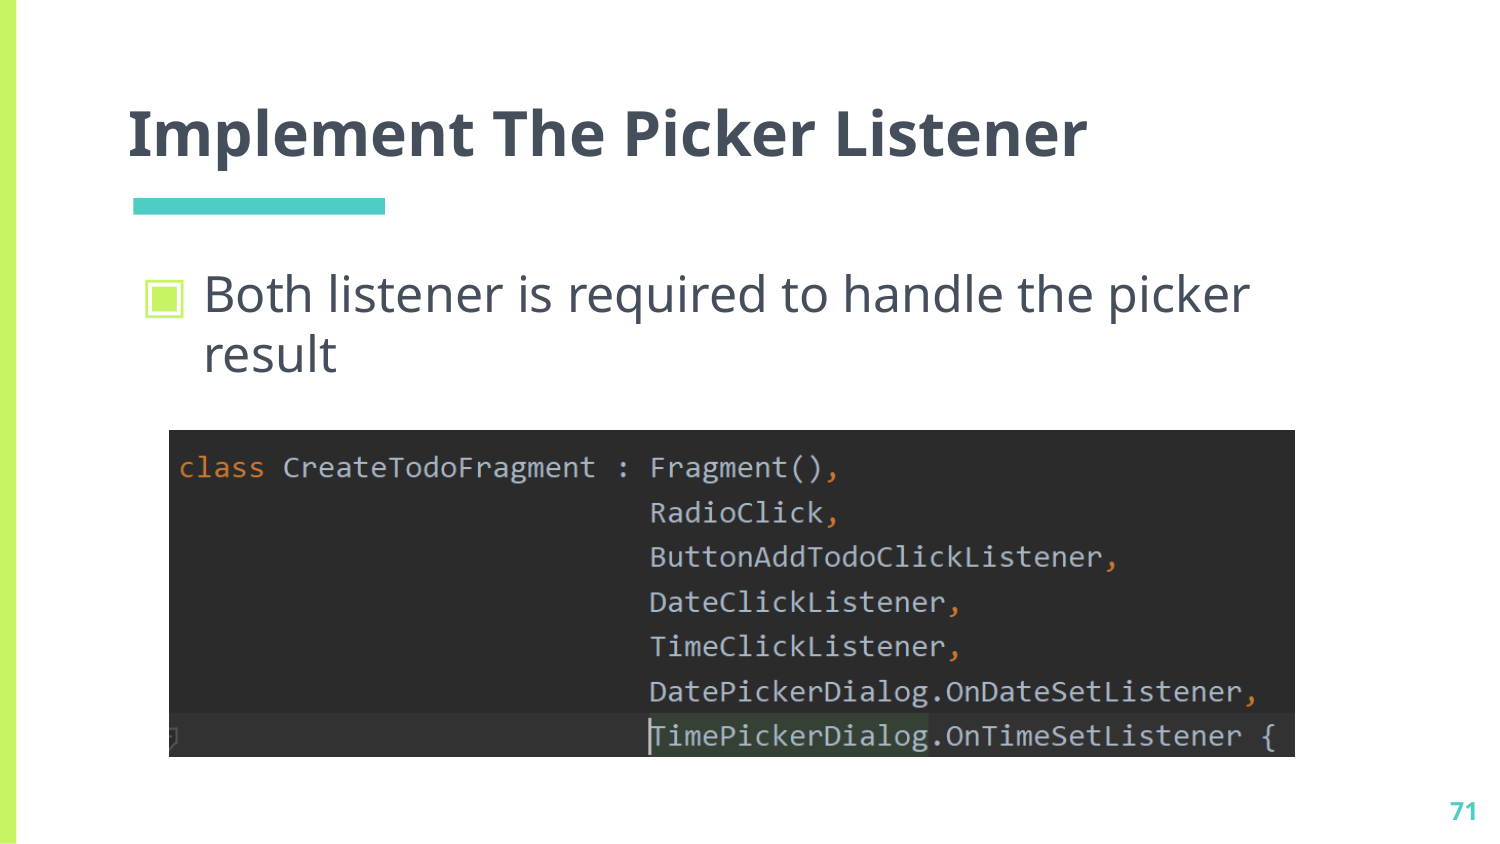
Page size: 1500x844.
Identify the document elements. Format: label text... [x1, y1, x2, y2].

title Implement The Picker Listener [113, 24, 1387, 184]
slide_number 71 [1403, 780, 1494, 832]
picture [169, 429, 1295, 757]
list Both listener is required to handle the picker result [113, 247, 1387, 719]
